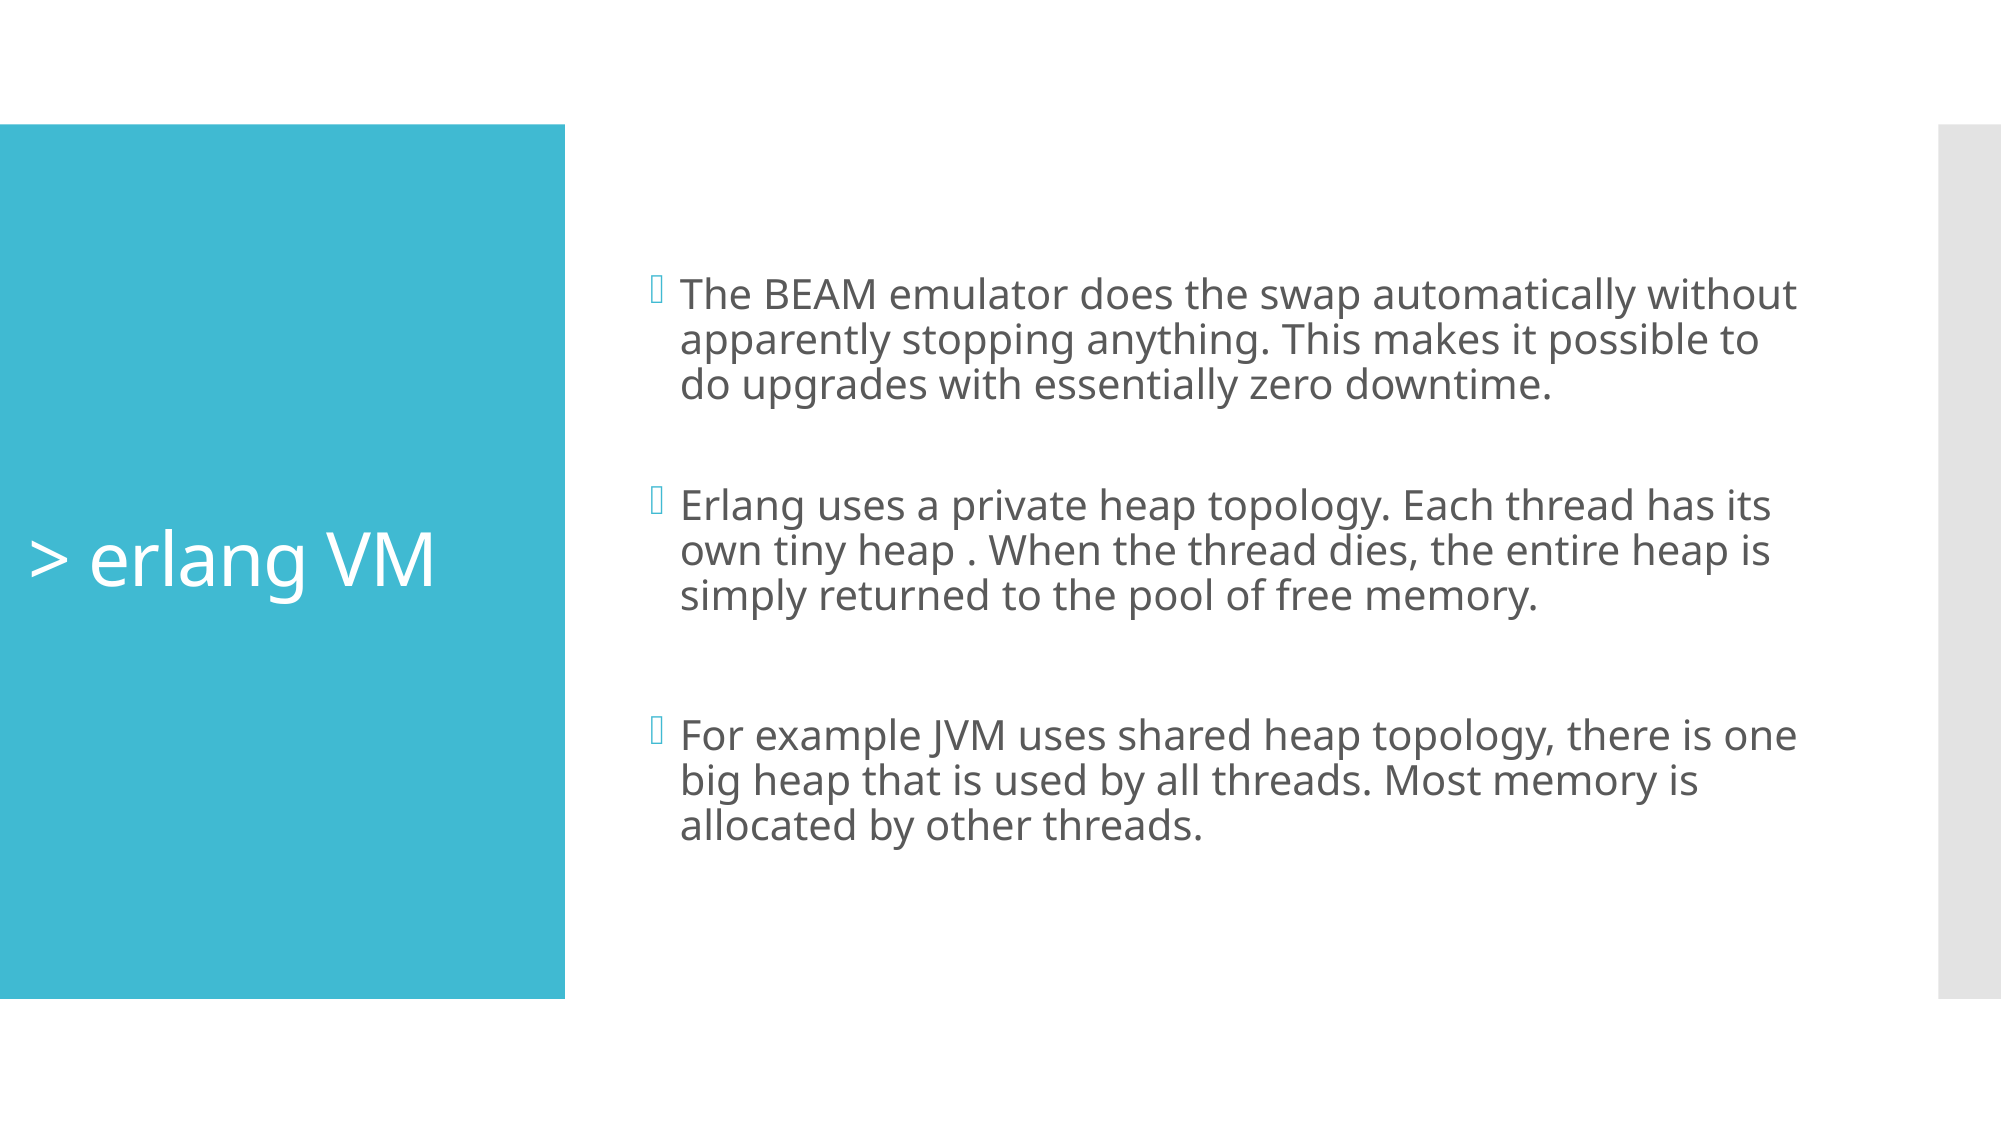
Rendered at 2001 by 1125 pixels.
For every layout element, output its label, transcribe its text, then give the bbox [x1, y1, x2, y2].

title > erlang VM [14, 184, 608, 940]
list The BEAM emulator does the swap automatically without apparently stopping anything. This makes it possible to do upgrades with essentially zero downtime. Erlang uses a private heap topology. Each thread has its own tiny heap . When the thread dies, the entire heap is simply returned to the pool of free memory. For example JVM uses shared heap topology, there is one big heap that is used by all threads. Most memory is allocated by other threads. [634, 141, 1835, 982]
